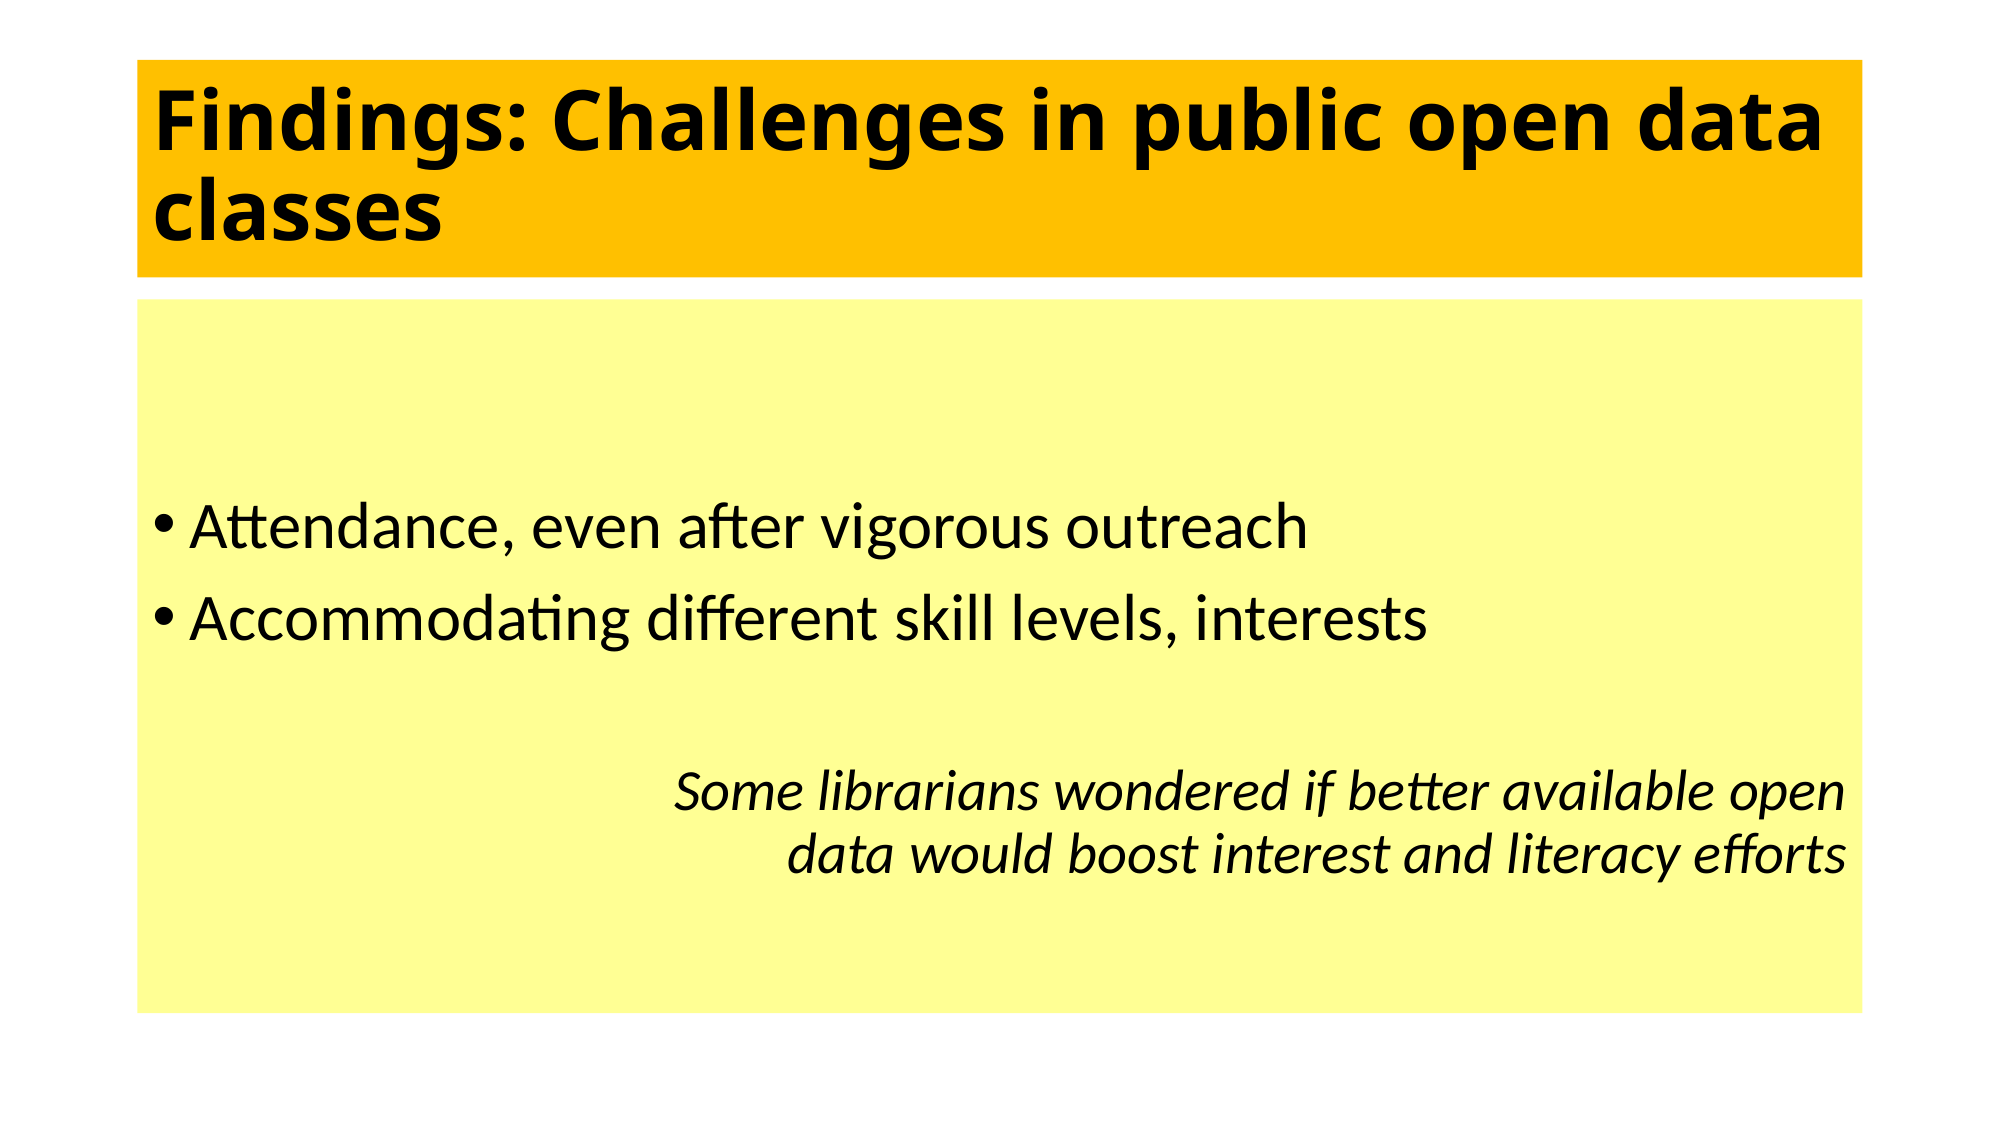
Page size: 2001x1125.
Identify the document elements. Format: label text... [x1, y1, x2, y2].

title Findings: Challenges in public open data classes [137, 59, 1863, 278]
list Attendance, even after vigorous outreach Accommodating different skill levels, interests Some librarians wondered if better available open data would boost interest and literacy efforts [137, 299, 1863, 1014]
